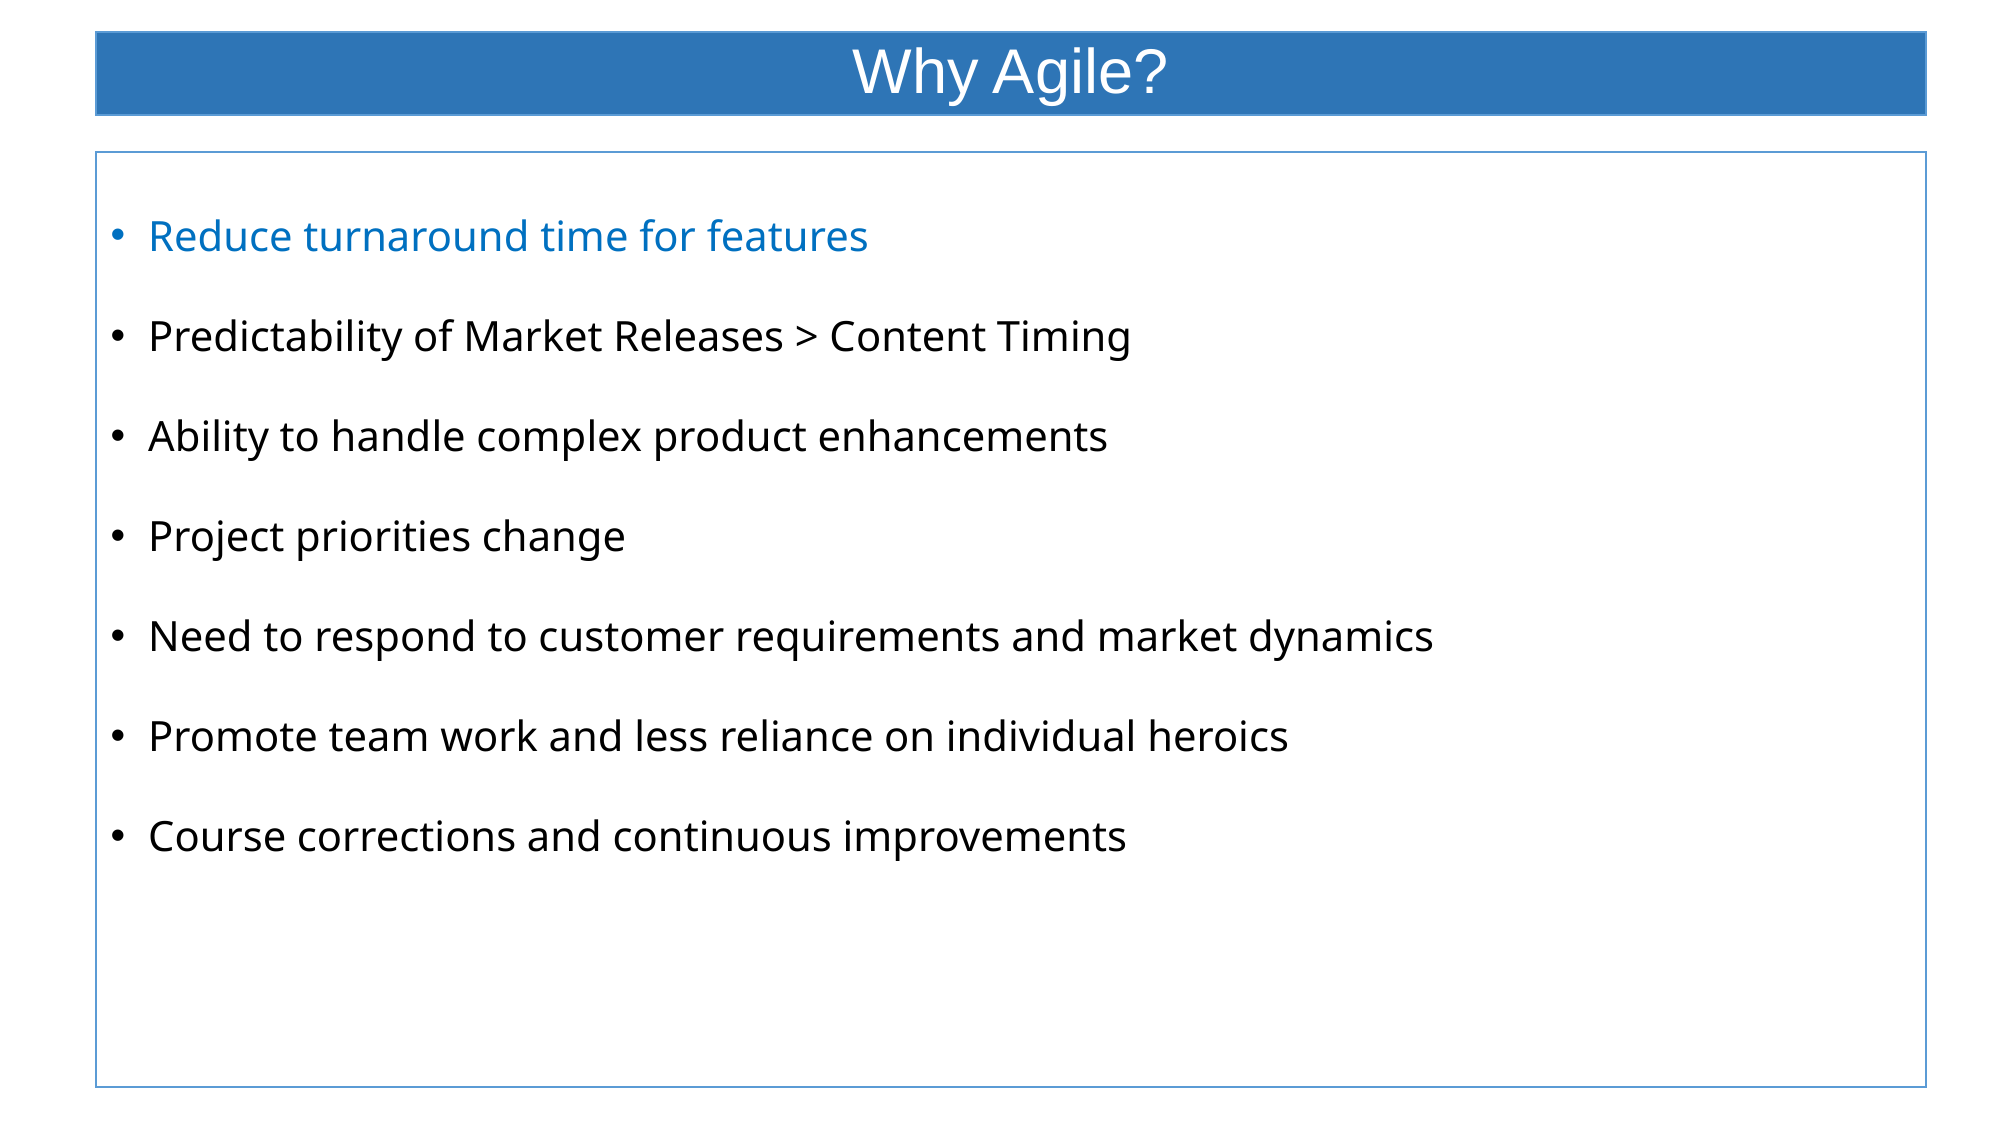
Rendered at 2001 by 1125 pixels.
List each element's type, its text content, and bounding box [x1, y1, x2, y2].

title Why Agile? [95, 31, 1927, 116]
list Reduce turnaround time for features Predictability of Market Releases > Content Timing Ability to handle complex product enhancements Project priorities change Need to respond to customer requirements and market dynamics Promote team work and less reliance on individual heroics Course corrections and continuous improvements [95, 151, 1927, 1088]
